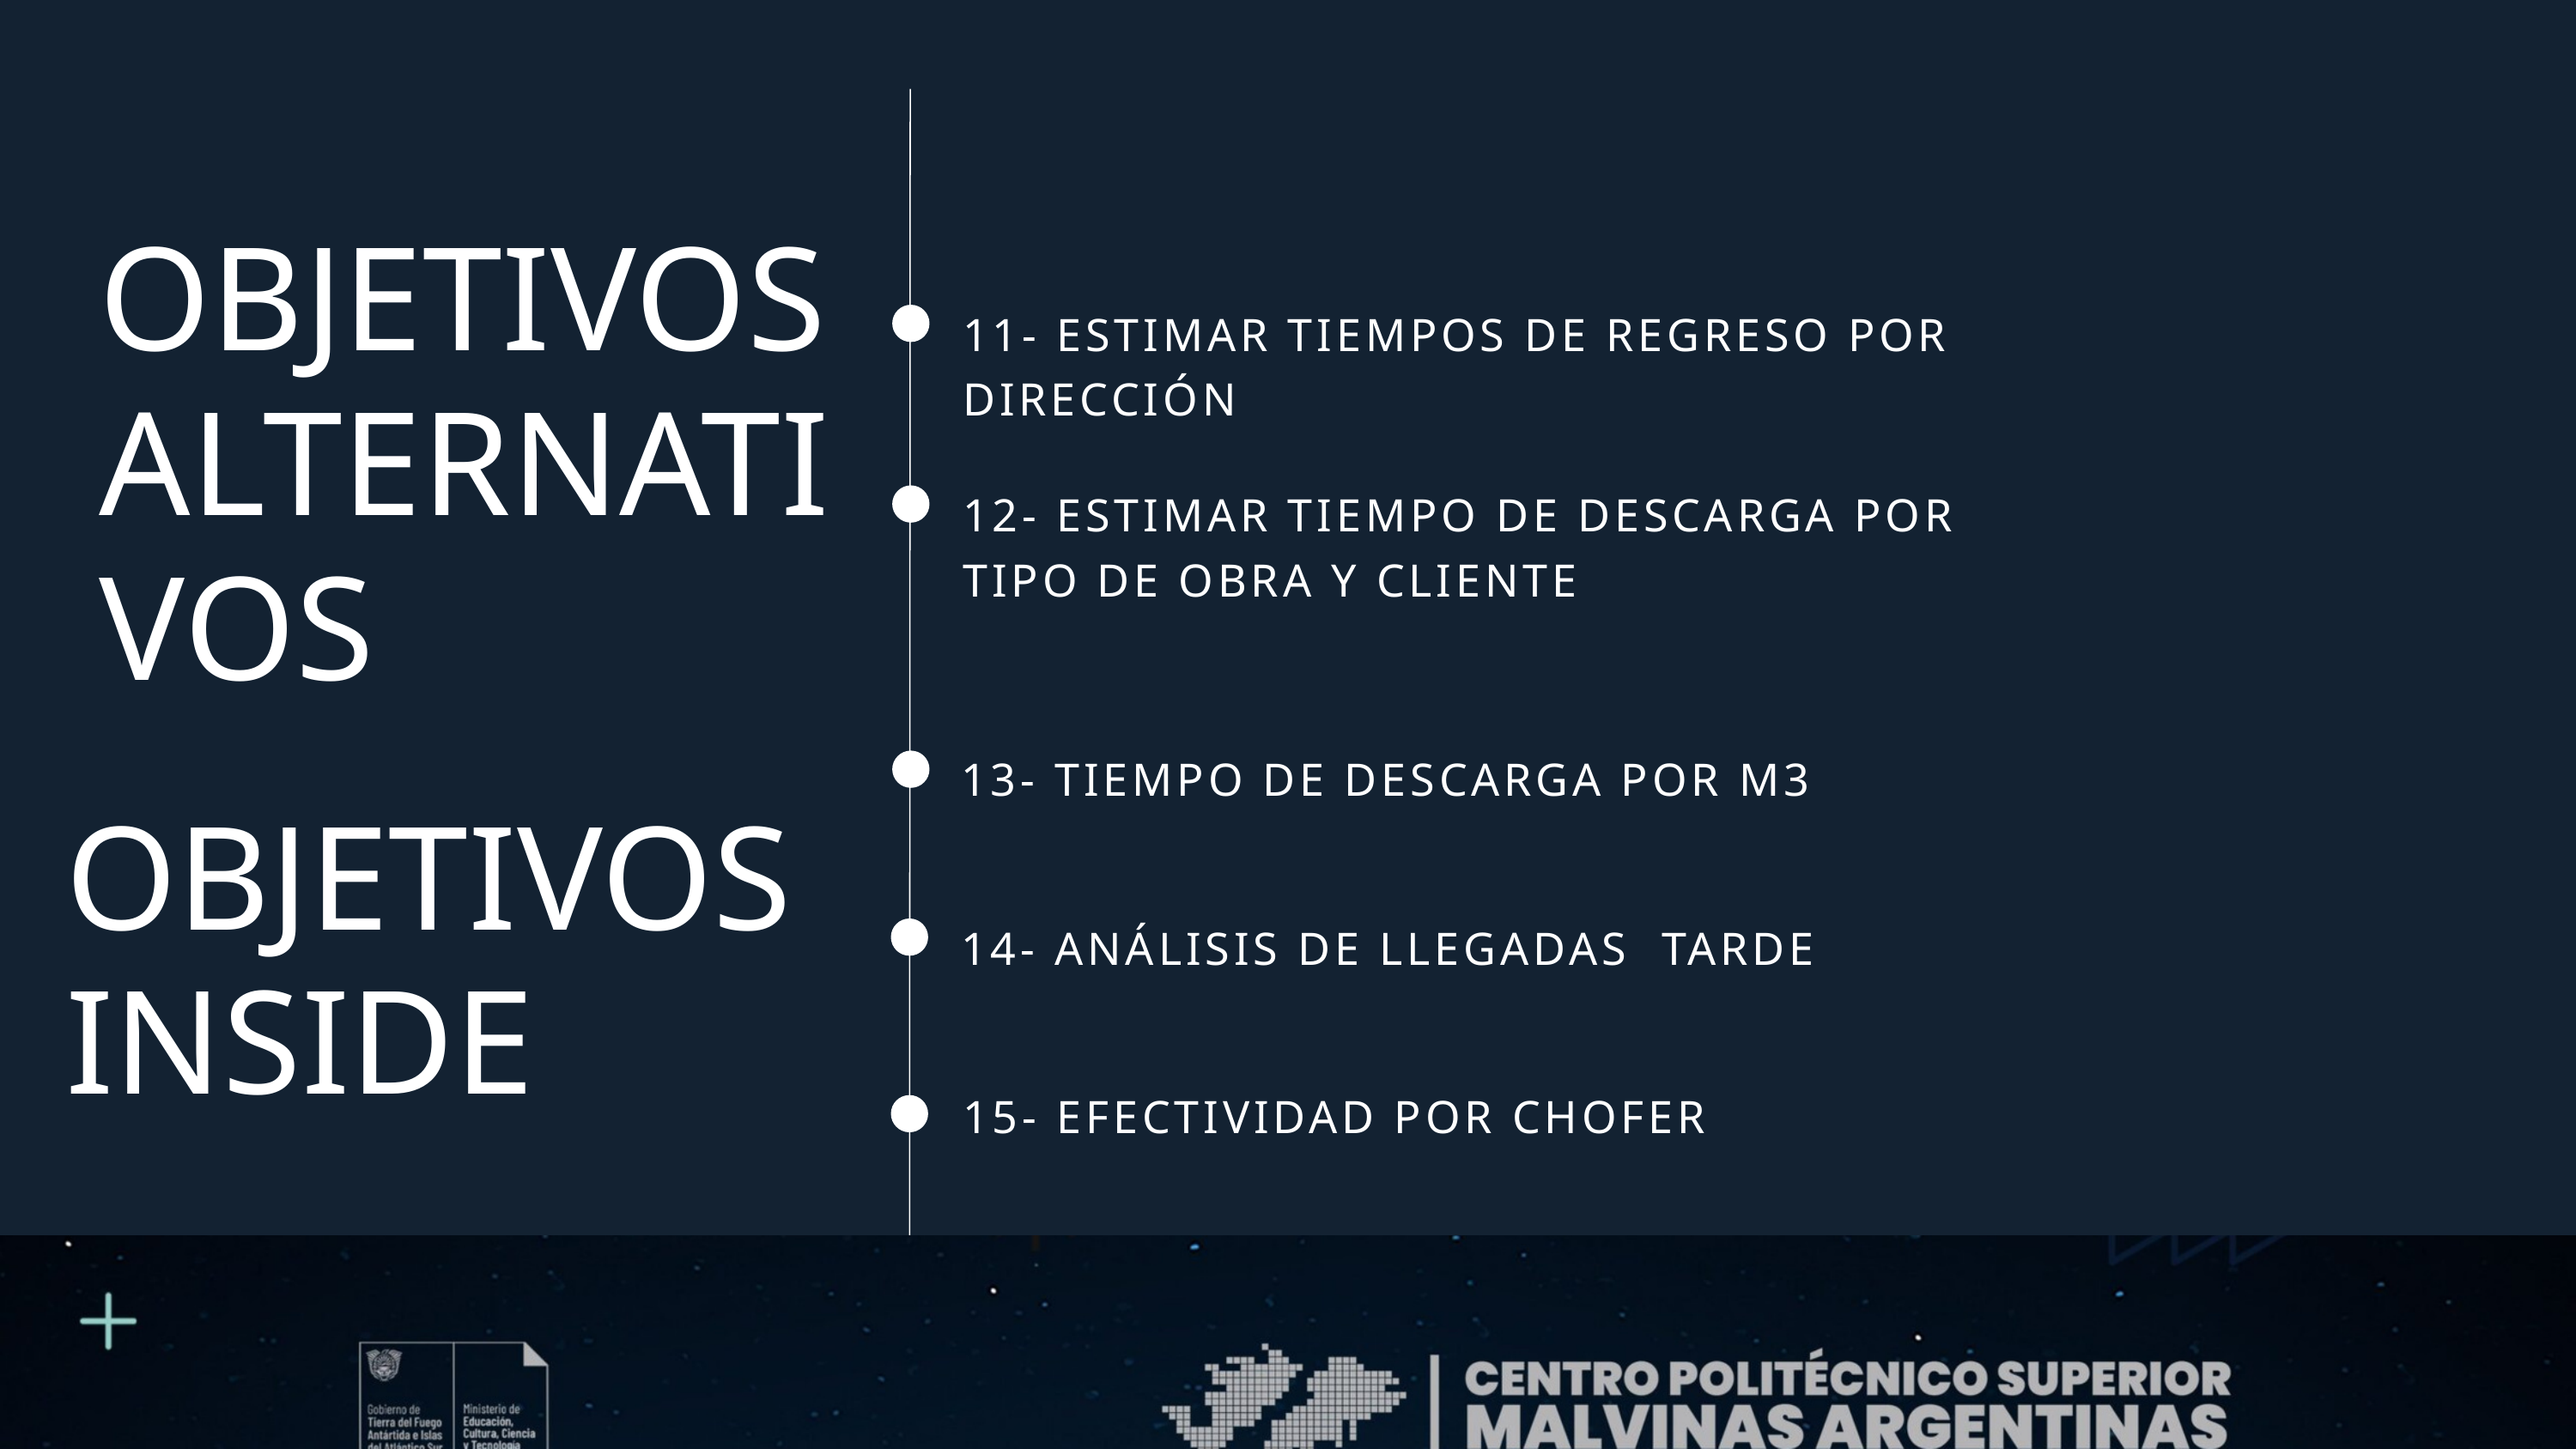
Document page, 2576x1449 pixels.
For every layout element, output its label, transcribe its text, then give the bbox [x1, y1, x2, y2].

text_box 14- ANÁLISIS DE LLEGADAS TARDE [961, 909, 2079, 974]
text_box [891, 485, 930, 524]
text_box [890, 918, 929, 956]
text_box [890, 1094, 929, 1133]
text_box 13- TIEMPO DE DESCARGA POR M3 [961, 740, 2079, 806]
text_box OBJETIVOS INSIDE [65, 793, 858, 1124]
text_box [891, 750, 930, 788]
text_box [0, 1235, 2576, 1449]
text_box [891, 304, 930, 343]
text_box 11- ESTIMAR TIEMPOS DE REGRESO POR DIRECCIÓN [963, 295, 2081, 425]
text_box OBJETIVOS ALTERNATIVOS [99, 215, 891, 709]
text_box 15- EFECTIVIDAD POR CHOFER [963, 1077, 2081, 1143]
text_box 12- ESTIMAR TIEMPO DE DESCARGA POR TIPO DE OBRA Y CLIENTE [963, 476, 2081, 606]
